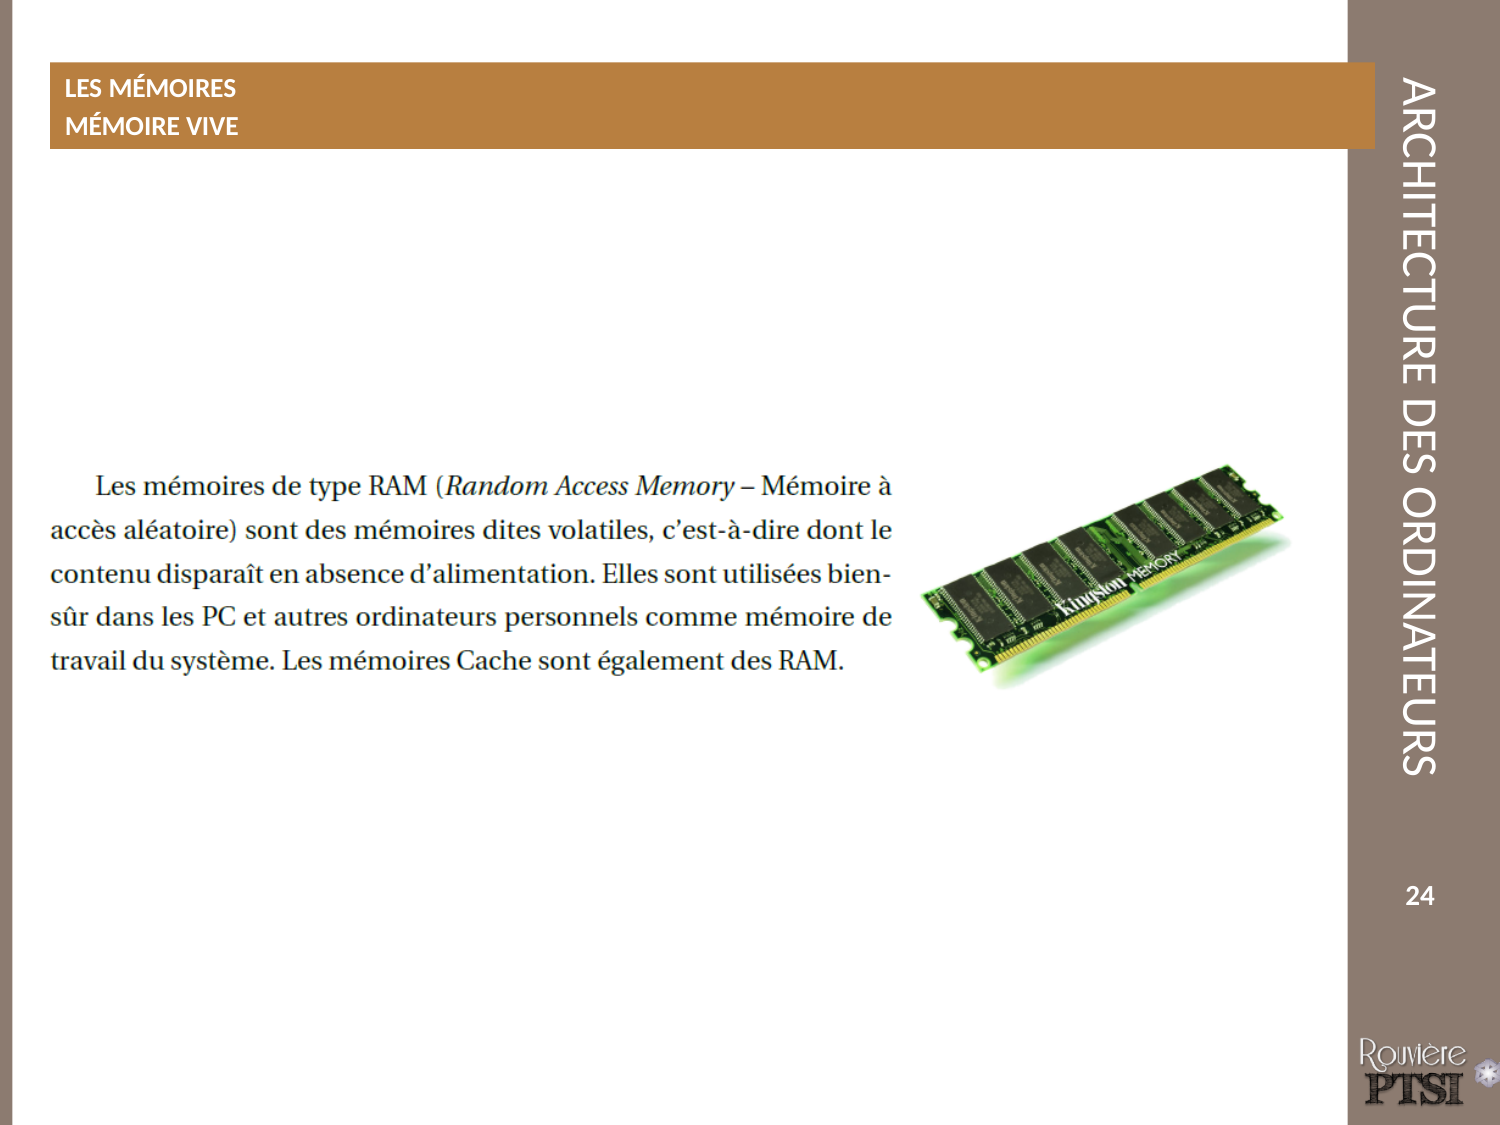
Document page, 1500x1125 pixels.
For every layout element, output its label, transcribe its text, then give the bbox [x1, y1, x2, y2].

picture [1359, 1037, 1500, 1109]
list Les mémoires Mémoire VIVE [50, 62, 1375, 149]
slide_number 24 [1340, 869, 1500, 917]
picture [29, 455, 1306, 693]
